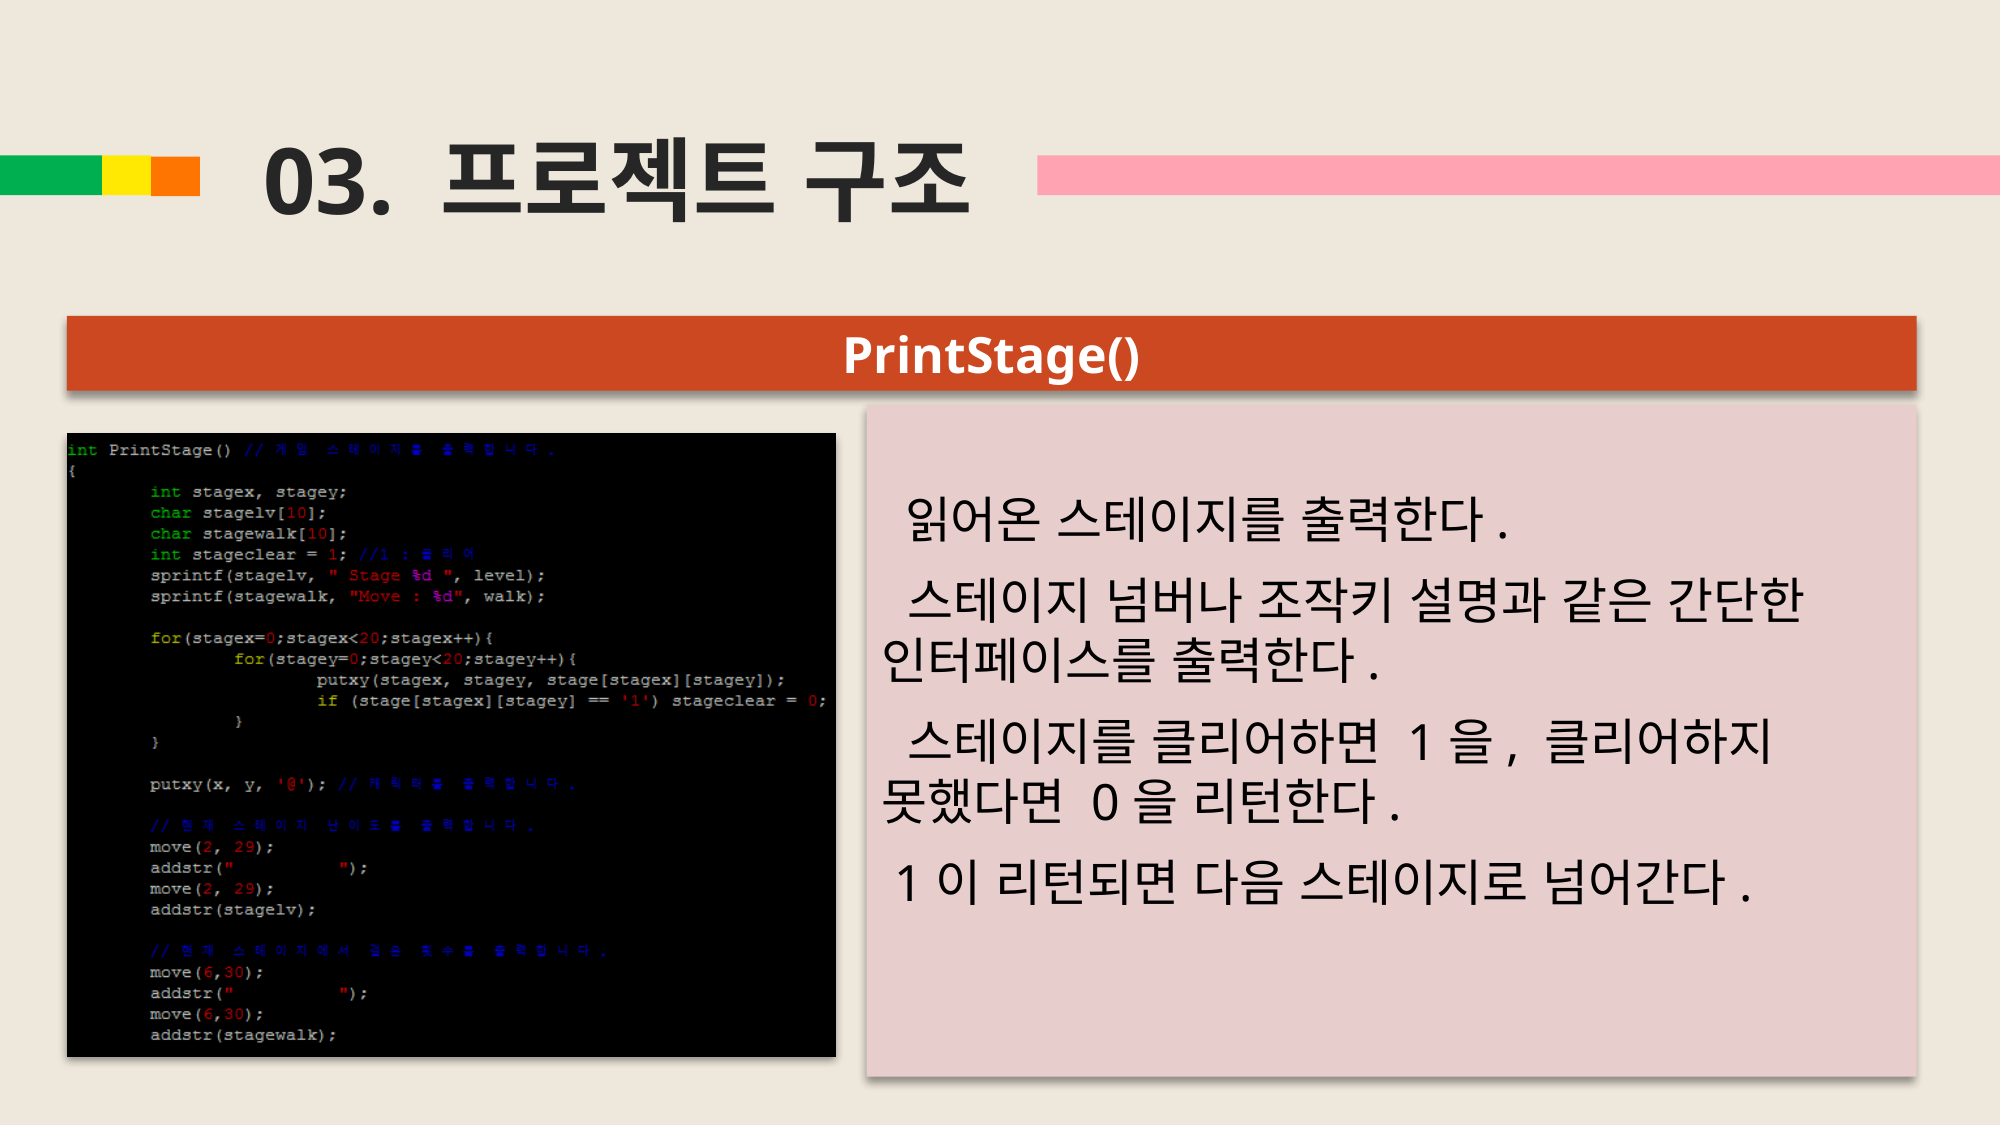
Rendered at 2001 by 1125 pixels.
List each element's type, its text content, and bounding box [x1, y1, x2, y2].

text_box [0, 155, 200, 197]
text_box PrintStage() [66, 315, 1917, 391]
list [66, 433, 836, 1057]
text_box [1036, 154, 2000, 196]
text_box 03. 프로젝트 구조 [199, 136, 1037, 233]
list 읽어온 스테이지를 출력한다. 스테이지 넘버나 조작키 설명과 같은 간단한 인터페이스를 출력한다. 스테이지를 클리어하면 1을, 클리어하지 못했다면 0을 리턴한다. 1이 리턴되면 다음 스테이지로 넘어간다. [866, 404, 1917, 1077]
